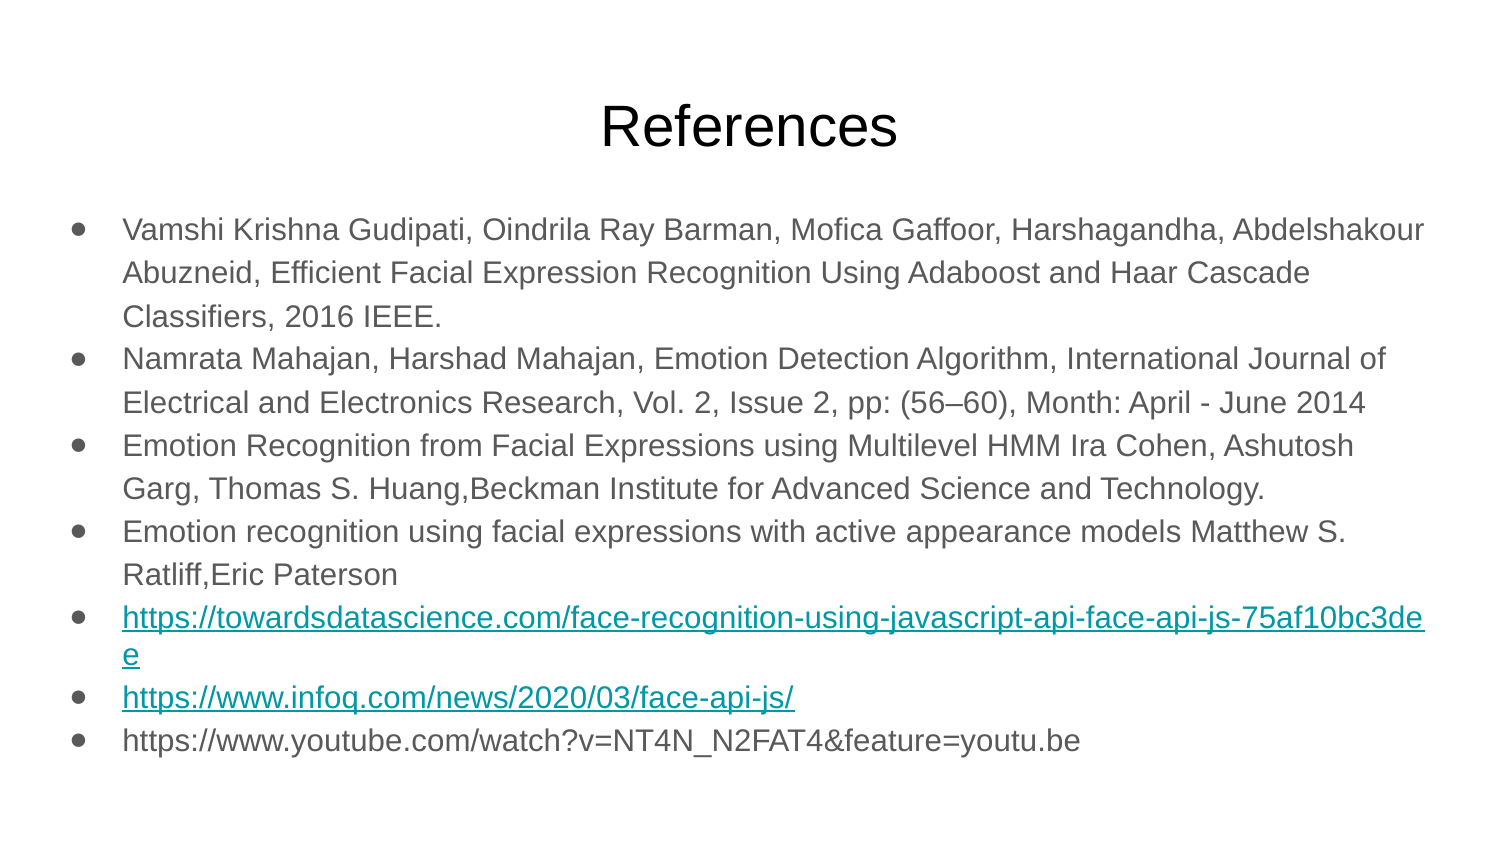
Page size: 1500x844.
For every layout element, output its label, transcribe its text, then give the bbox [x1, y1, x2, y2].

list Vamshi Krishna Gudipati, Oindrila Ray Barman, Mofica Gaffoor, Harshagandha, Abdelshakour Abuzneid, Efficient Facial Expression Recognition Using Adaboost and Haar Cascade Classifiers, 2016 IEEE. Namrata Mahajan, Harshad Mahajan, Emotion Detection Algorithm, International Journal of Electrical and Electronics Research, Vol. 2, Issue 2, pp: (56–60), Month: April - June 2014 Emotion Recognition from Facial Expressions using Multilevel HMM Ira Cohen, Ashutosh Garg, Thomas S. Huang,Beckman Institute for Advanced Science and Technology. Emotion recognition using facial expressions with active appearance models Matthew S. Ratliff,Eric Paterson https://towardsdatascience.com/face-recognition-using-javascript-api-face-api-js-75af10bc3dee https://www.infoq.com/news/2020/03/face-api-js/ https://www.youtube.com/watch?v=NT4N_N2FAT4&feature=youtu.be [32, 189, 1449, 750]
title References [51, 72, 1449, 167]
